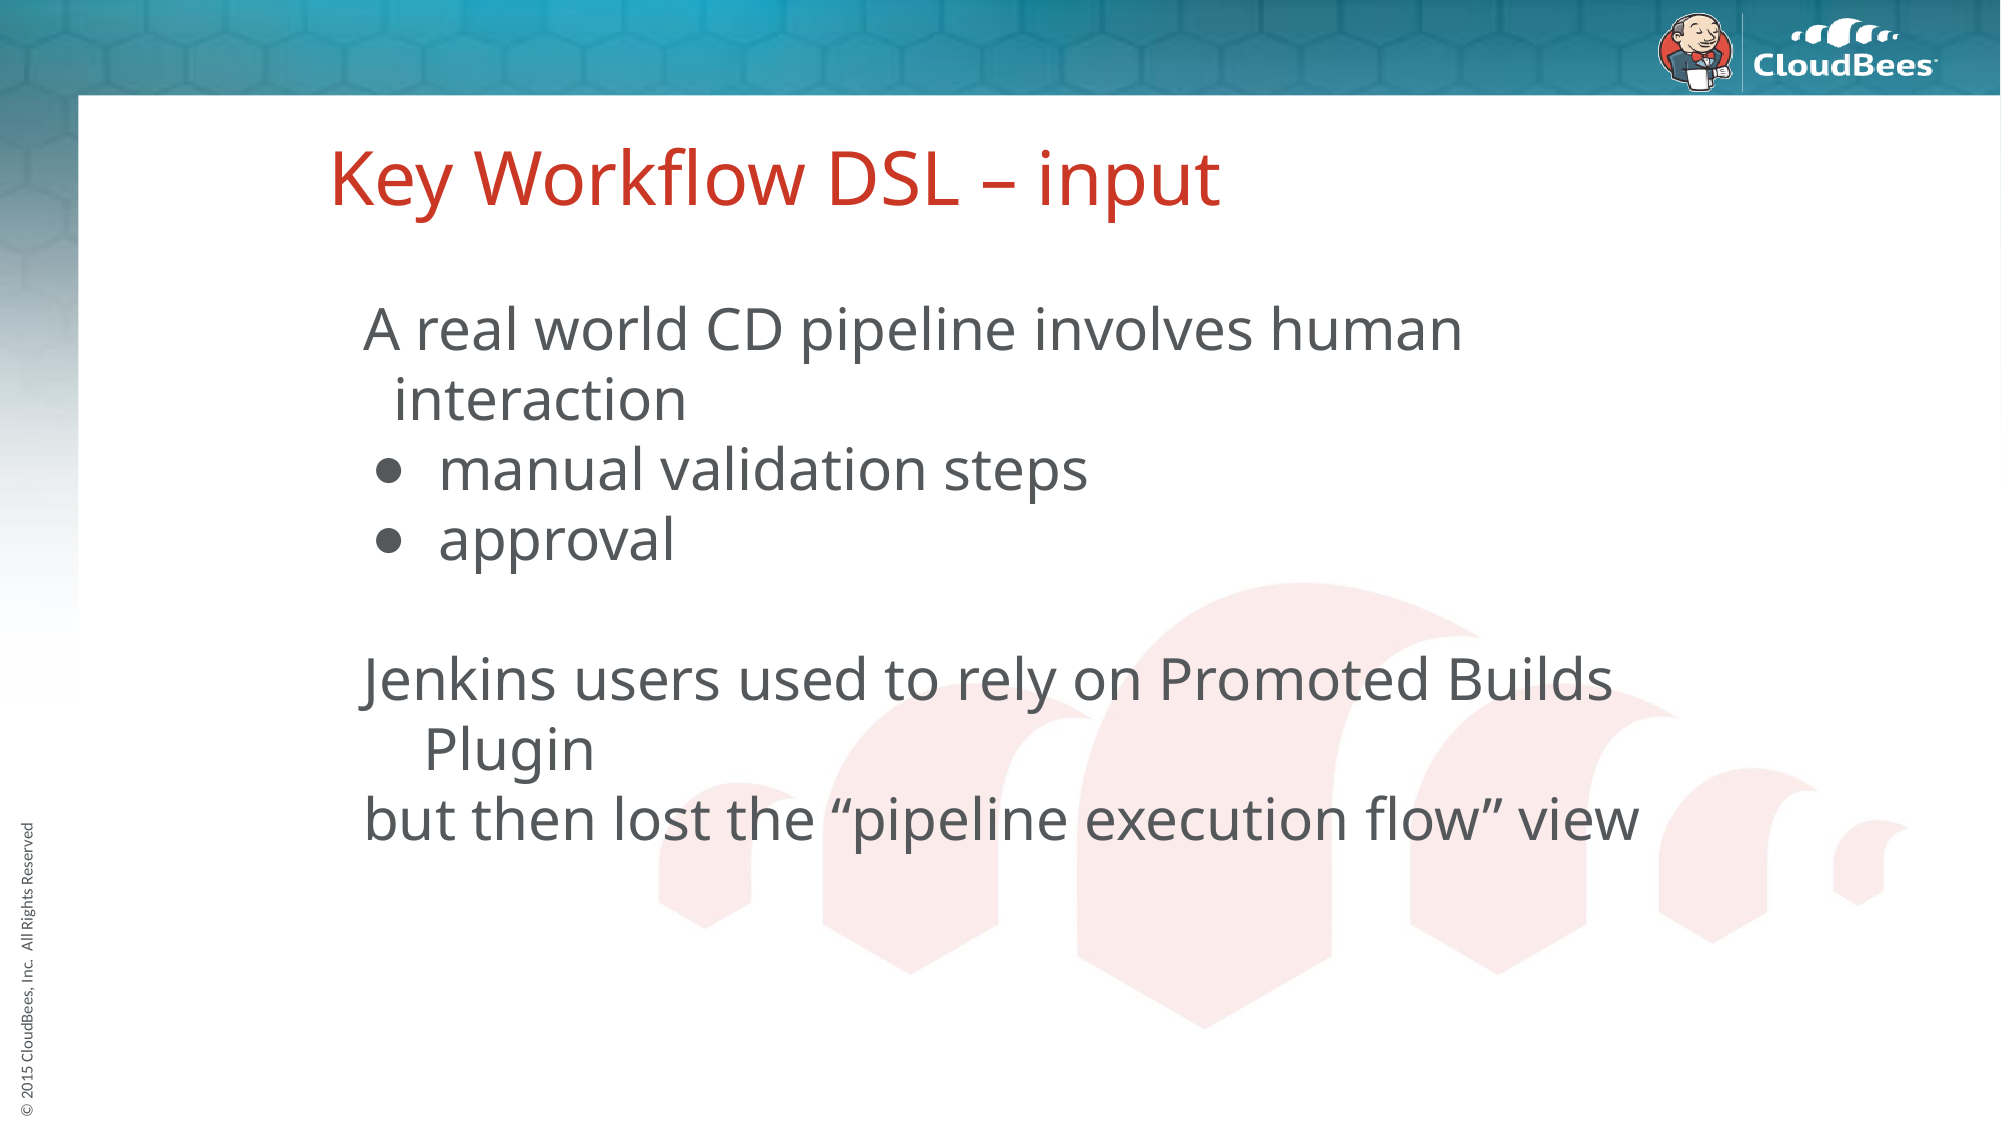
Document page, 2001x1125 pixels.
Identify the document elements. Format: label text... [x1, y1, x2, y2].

picture [0, 0, 2001, 1125]
title Key Workflow DSL – input [312, 11, 1352, 236]
list A real world CD pipeline involves human interaction manual validation steps approval Jenkins users used to rely on Promoted Builds Plugin but then lost the “pipeline execution flow” view [347, 277, 1699, 1021]
picture [624, 559, 1939, 1052]
